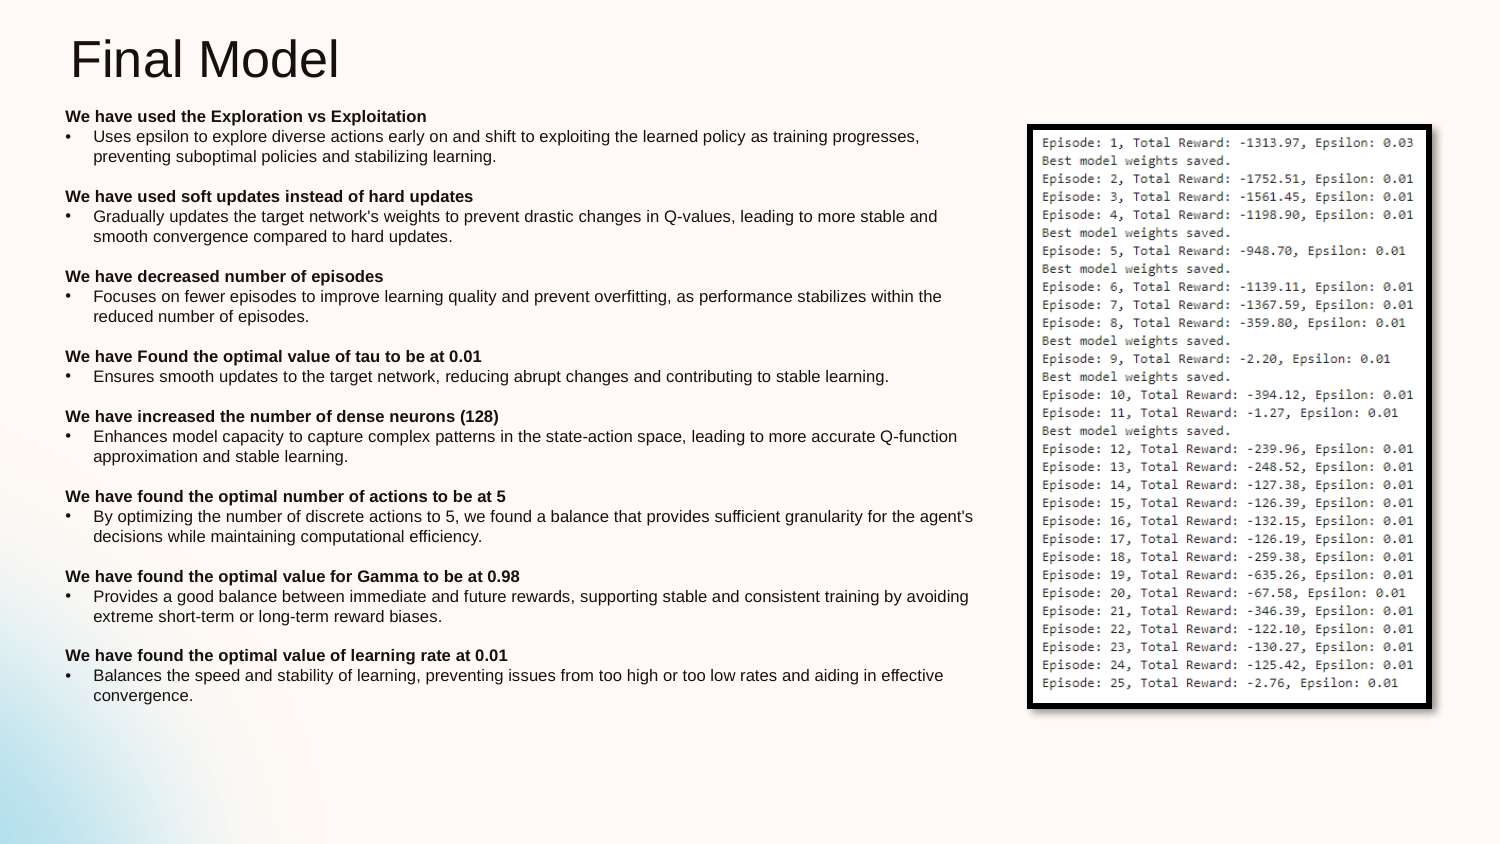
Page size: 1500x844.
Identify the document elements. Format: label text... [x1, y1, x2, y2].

picture [0, 104, 673, 844]
picture [1033, 130, 1427, 704]
text_box We have used the Exploration vs Exploitation Uses epsilon to explore diverse actions early on and shift to exploiting the learned policy as training progresses, preventing suboptimal policies and stabilizing learning. We have used soft updates instead of hard updates Gradually updates the target network's weights to prevent drastic changes in Q-values, leading to more stable and smooth convergence compared to hard updates. We have decreased number of episodes Focuses on fewer episodes to improve learning quality and prevent overfitting, as performance stabilizes within the reduced number of episodes. We have Found the optimal value of tau to be at 0.01 Ensures smooth updates to the target network, reducing abrupt changes and contributing to stable learning. We have increased the number of dense neurons (128) Enhances model capacity to capture complex patterns in the state-action space, leading to more accurate Q-function approximation and stable learning. We have found the optimal number of actions to be at 5 By optimizing the number of discrete actions to 5, we found a balance that provides sufficient granularity for the agent's decisions while maintaining computational efficiency. We have found the optimal value for Gamma to be at 0.98 Provides a good balance between immediate and future rewards, supporting stable and consistent training by avoiding extreme short-term or long-term reward biases. We have found the optimal value of learning rate at 0.01 Balances the speed and stability of learning, preventing issues from too high or too low rates and aiding in effective convergence. [50, 91, 995, 788]
title Final Model [55, 10, 1322, 101]
